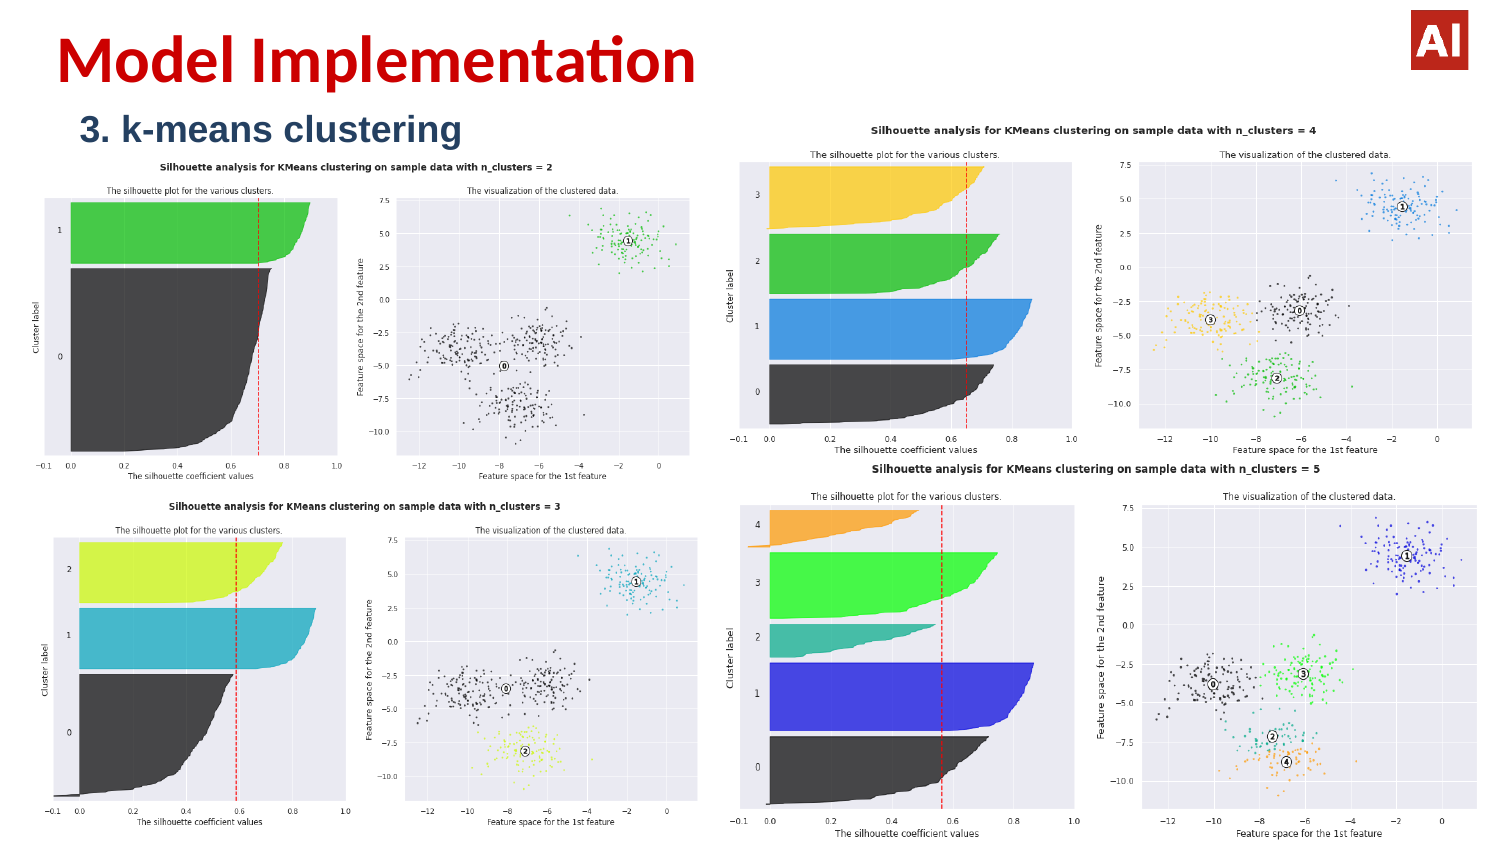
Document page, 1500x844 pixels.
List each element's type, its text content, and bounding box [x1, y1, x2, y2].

text_box 3. k-means clustering [62, 97, 813, 158]
picture [37, 496, 702, 831]
picture [1411, 10, 1469, 70]
picture [720, 121, 1481, 844]
text_box Model Implementation [53, 13, 734, 96]
picture [28, 158, 693, 485]
